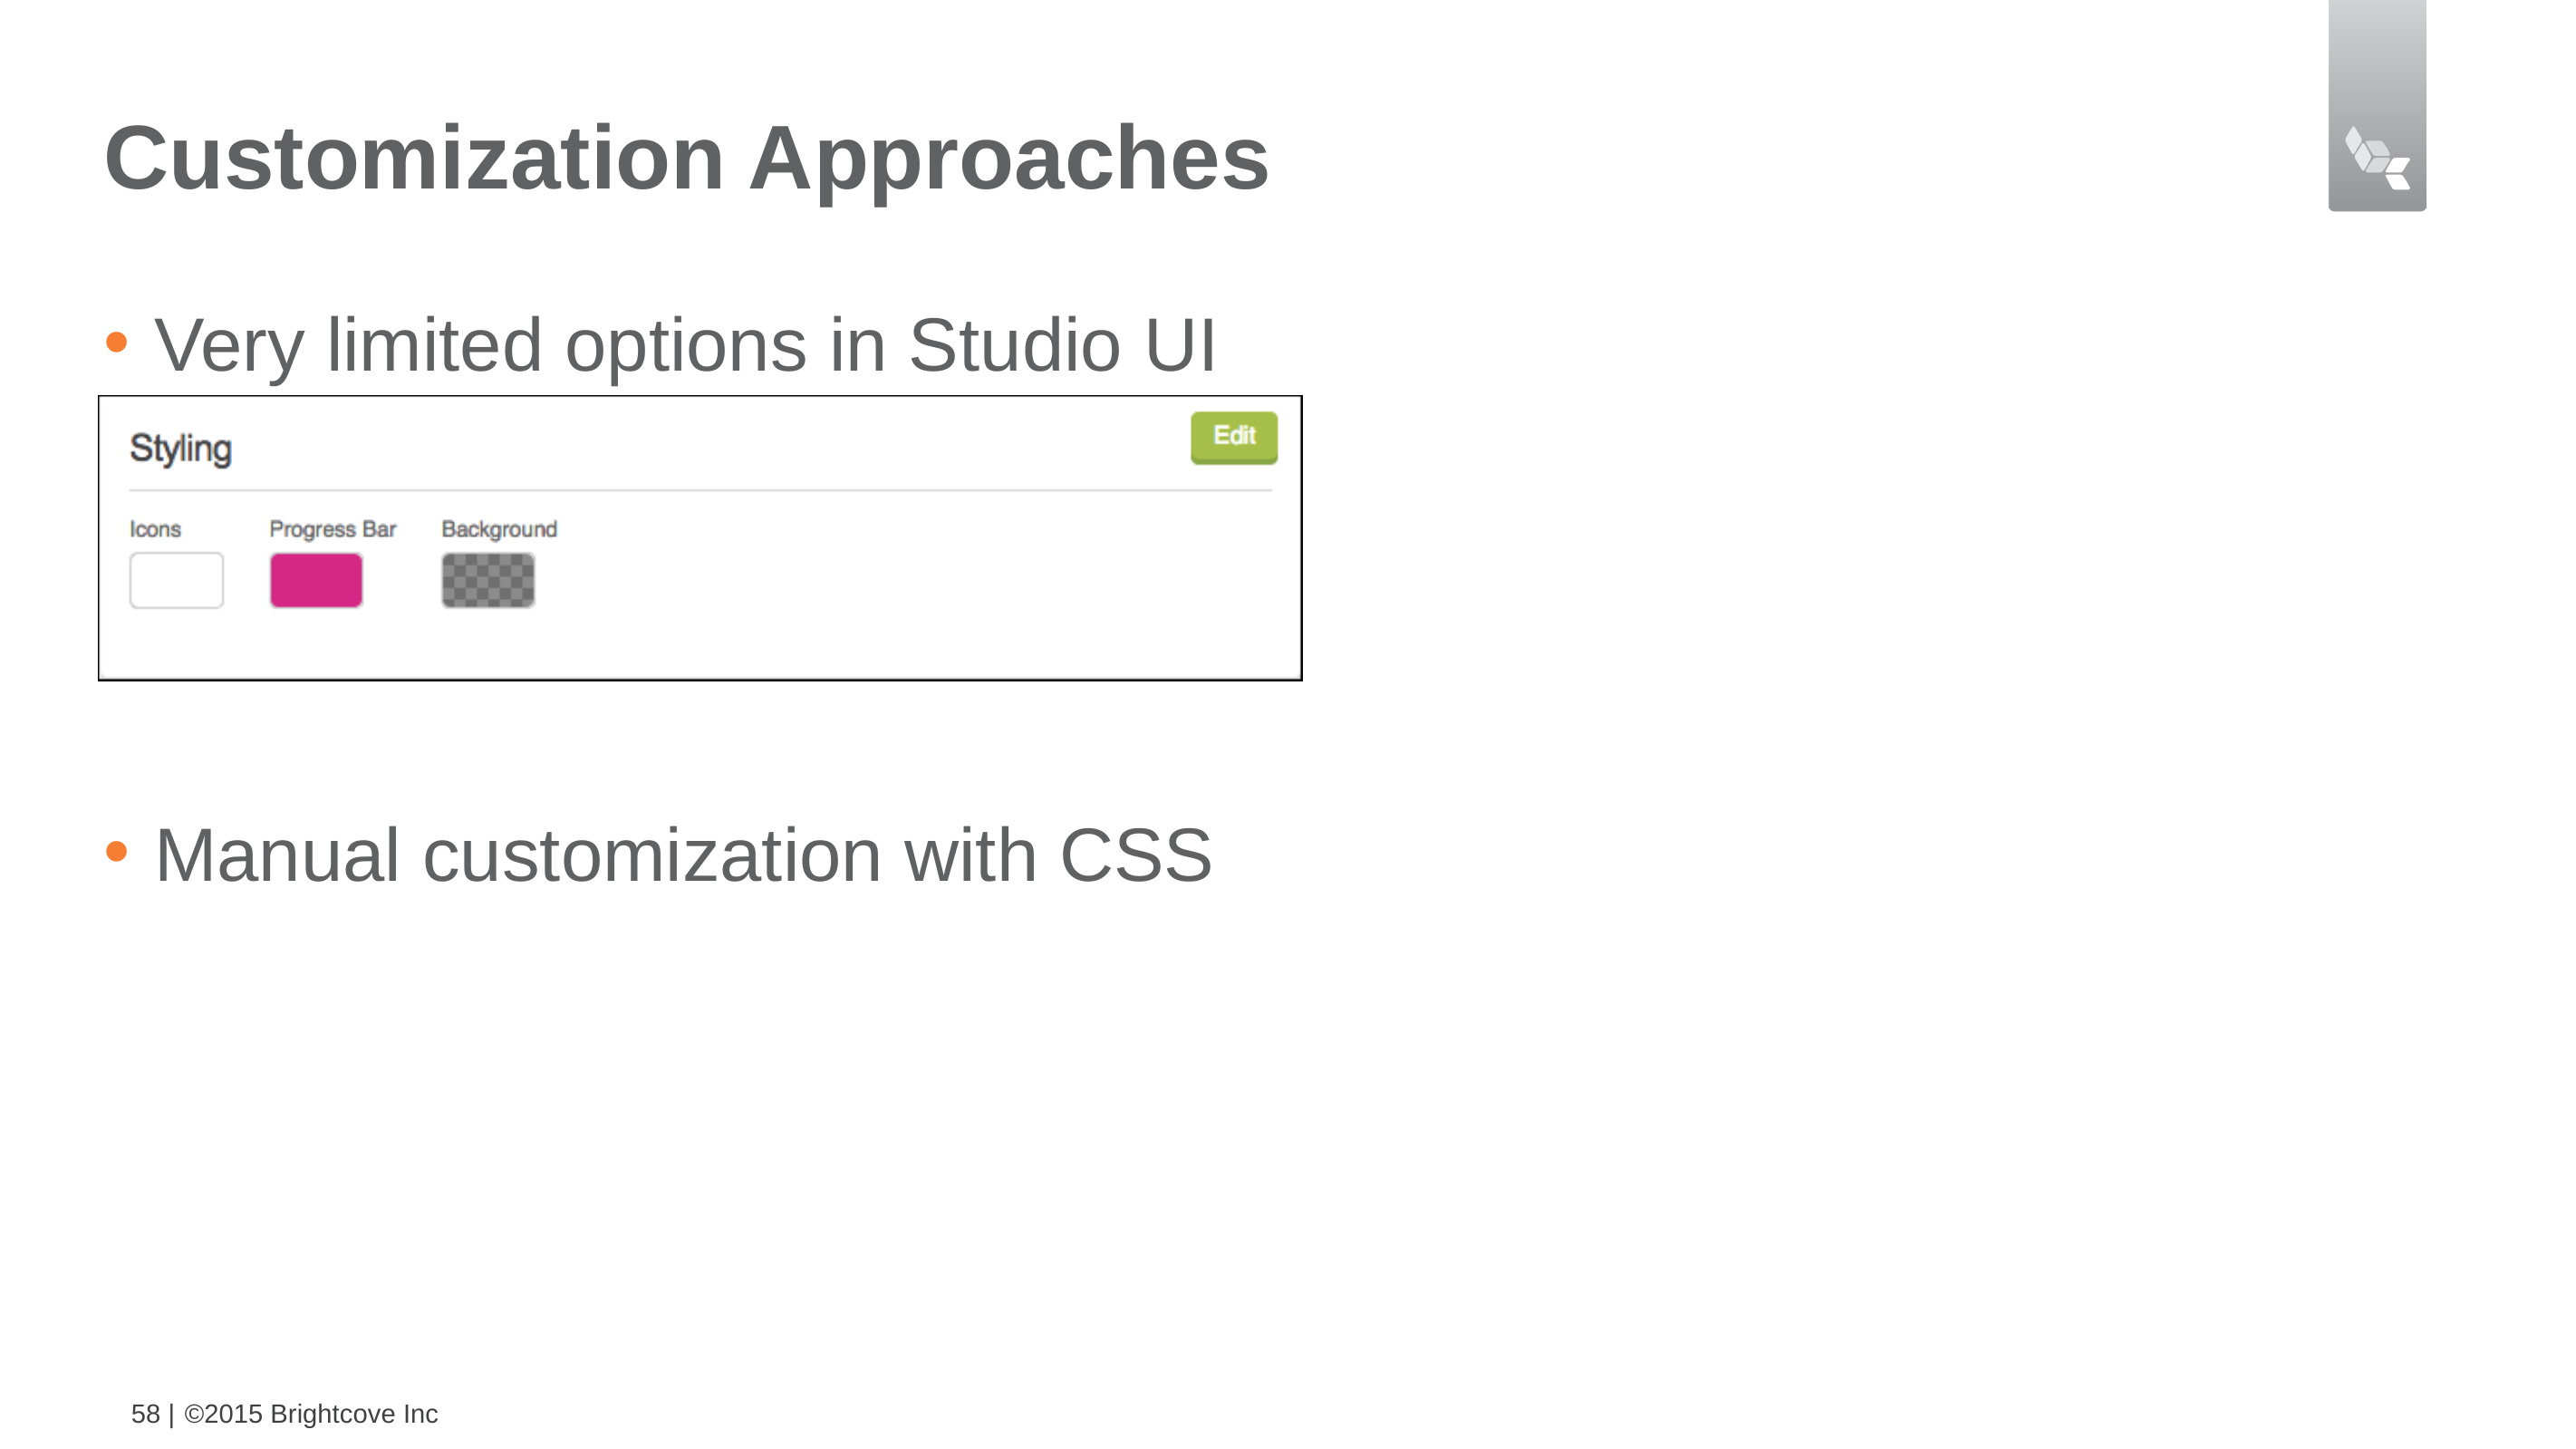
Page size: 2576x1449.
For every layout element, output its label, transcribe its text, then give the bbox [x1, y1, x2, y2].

footer ©2015 Brightcove Inc [189, 1374, 988, 1449]
picture [98, 395, 1304, 681]
slide_number 58 | [88, 1374, 189, 1449]
list Very limited options in Studio UI Manual customization with CSS [80, 284, 2441, 1302]
title Customization Approaches [80, 44, 2270, 260]
